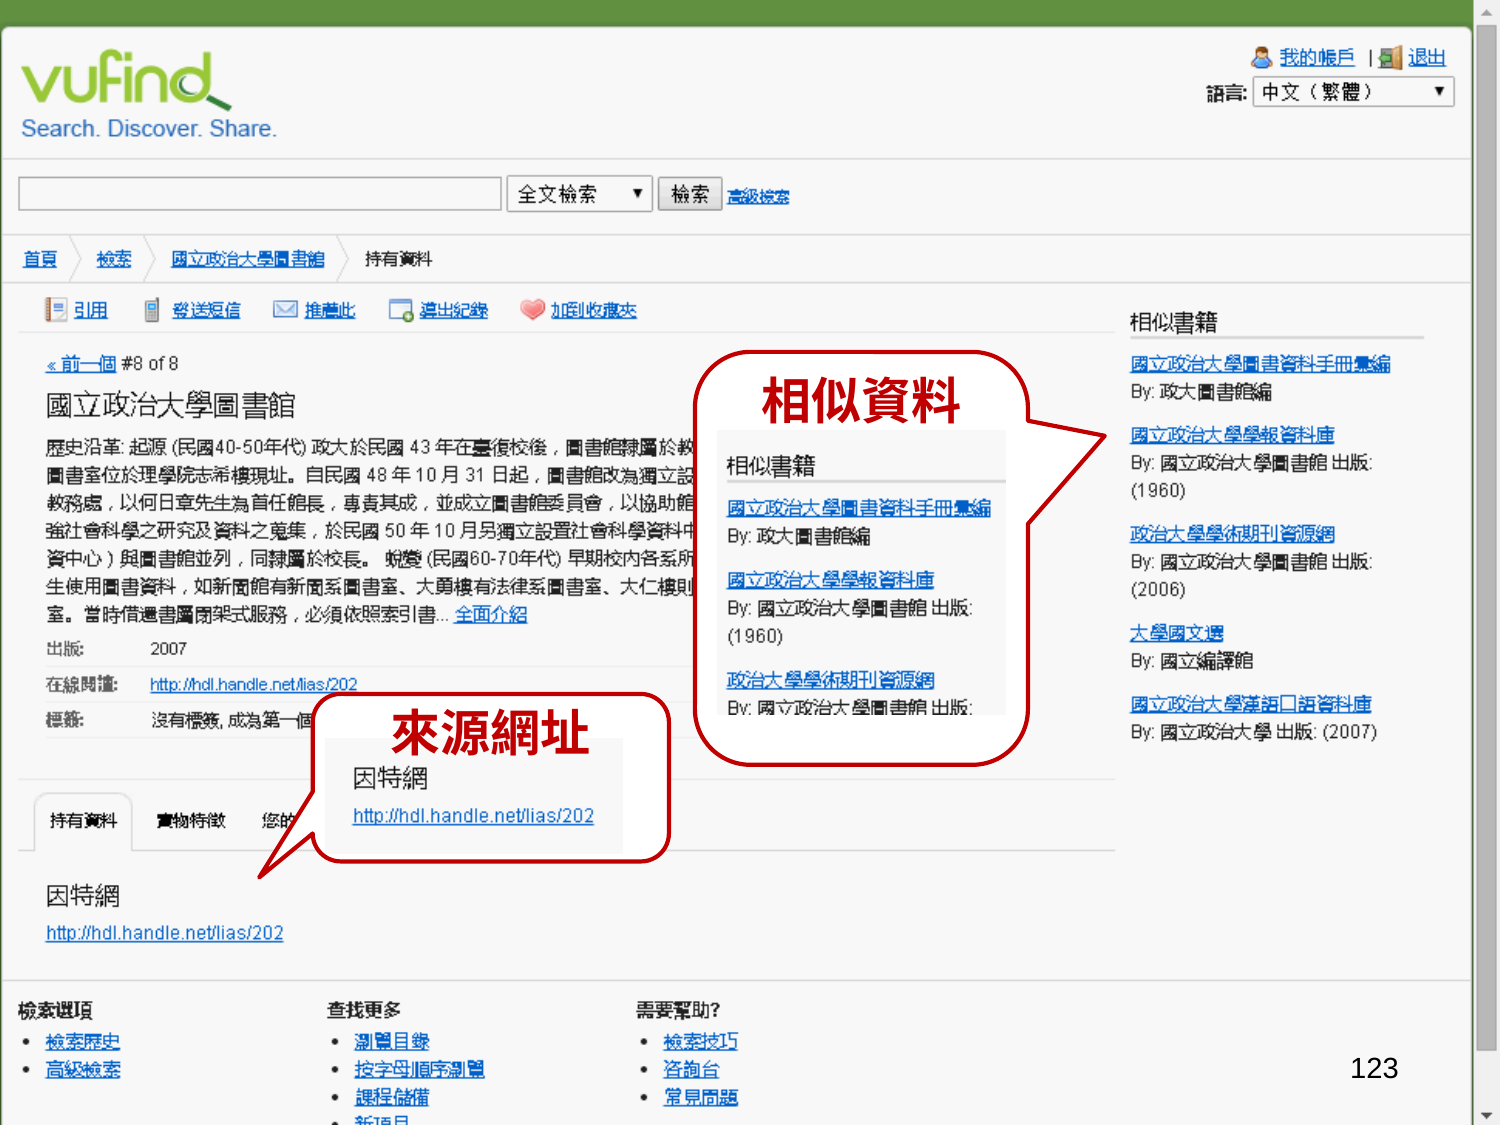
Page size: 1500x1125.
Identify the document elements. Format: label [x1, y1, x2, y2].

text_box [312, 693, 670, 862]
list [0, 0, 1500, 1125]
picture [716, 430, 1007, 716]
